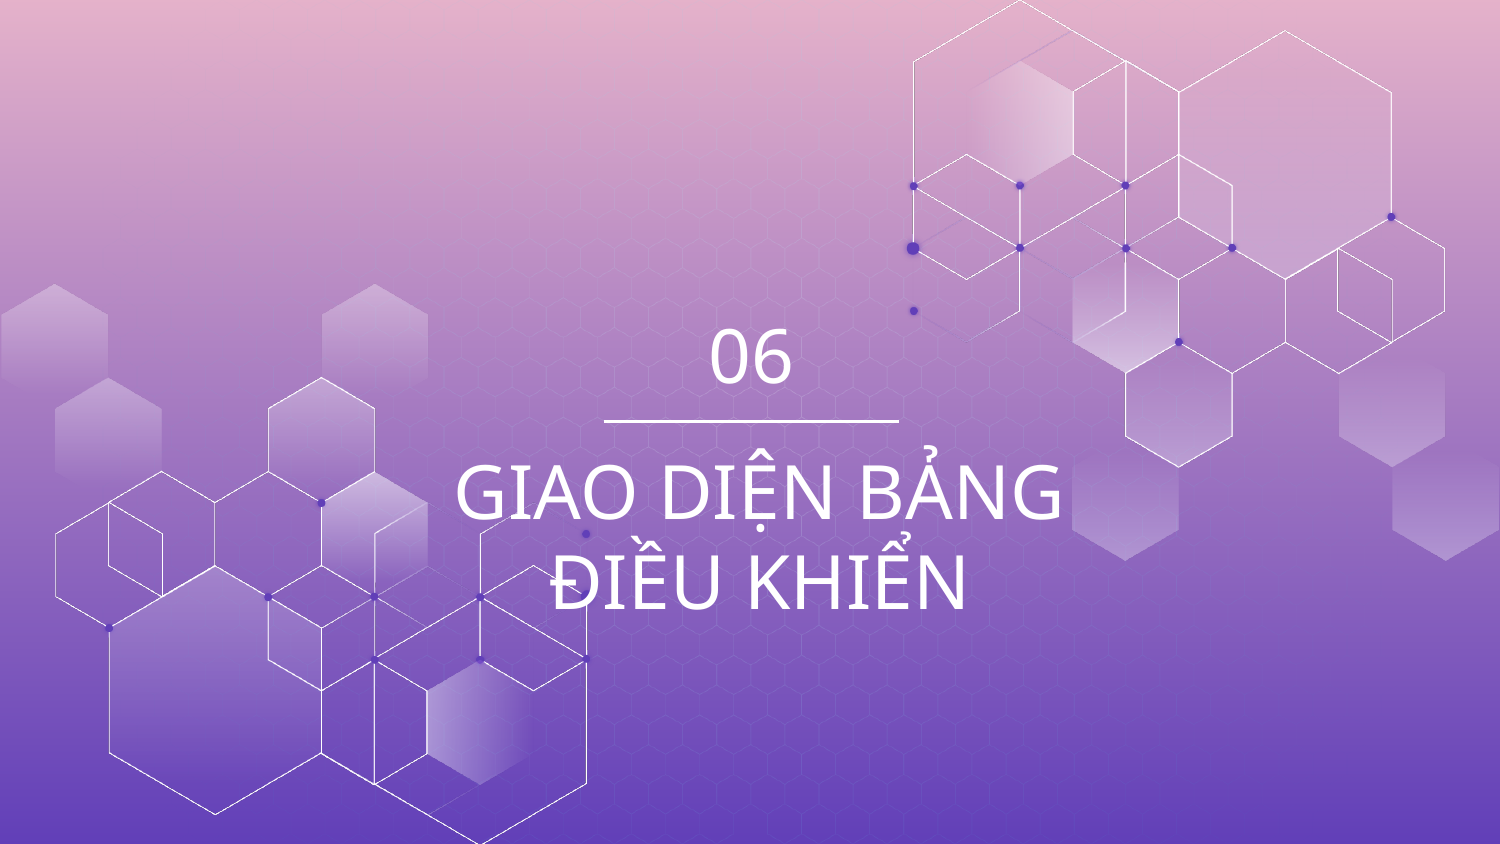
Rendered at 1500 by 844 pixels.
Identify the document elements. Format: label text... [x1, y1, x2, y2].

title 06 [205, 303, 1298, 414]
picture [0, 0, 1500, 844]
subtitle GIAO DIỆN BẢNG ĐIỀU KHIỂN [411, 430, 1089, 537]
